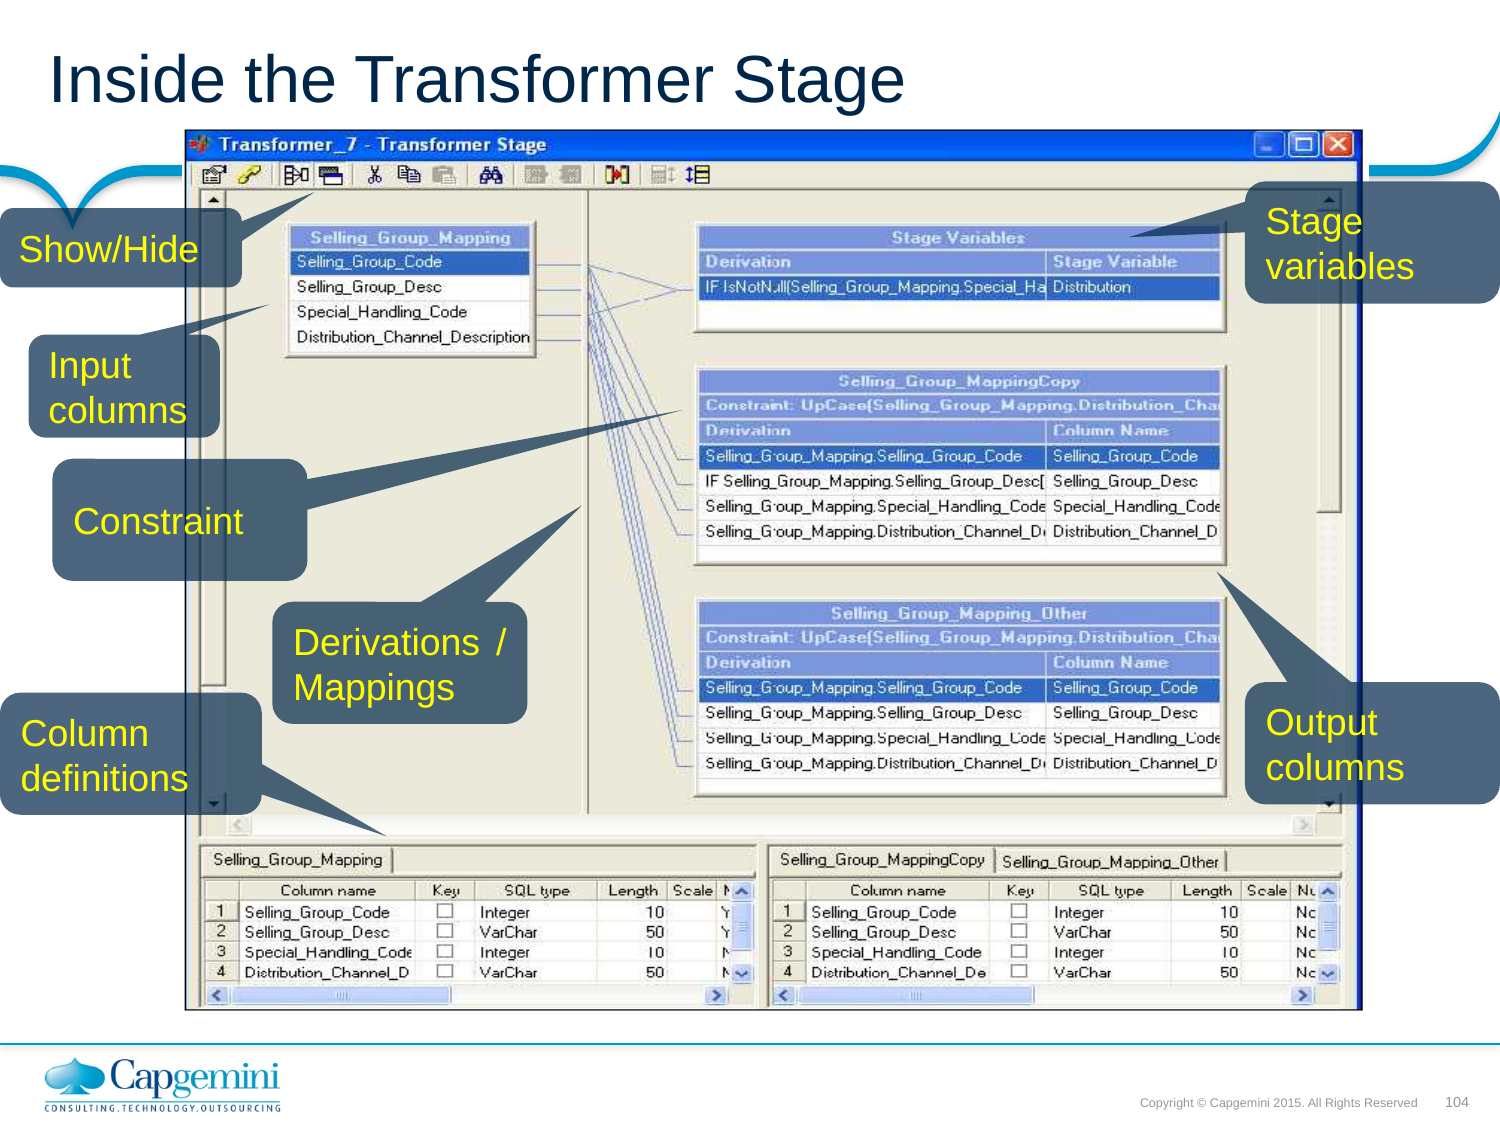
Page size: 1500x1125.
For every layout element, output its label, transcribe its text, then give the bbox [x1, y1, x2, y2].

text_box Show/Hide [0, 208, 176, 288]
picture [44, 1056, 281, 1113]
text_box Output columns [1374, 682, 1500, 805]
text_box Constraint [52, 458, 176, 581]
text_box Column definitions [0, 692, 176, 815]
text_box Input columns [28, 326, 176, 438]
picture [181, 127, 1370, 1016]
text_box Stage variables [1374, 181, 1500, 304]
title Inside the Transformer Stage [0, 0, 1500, 165]
